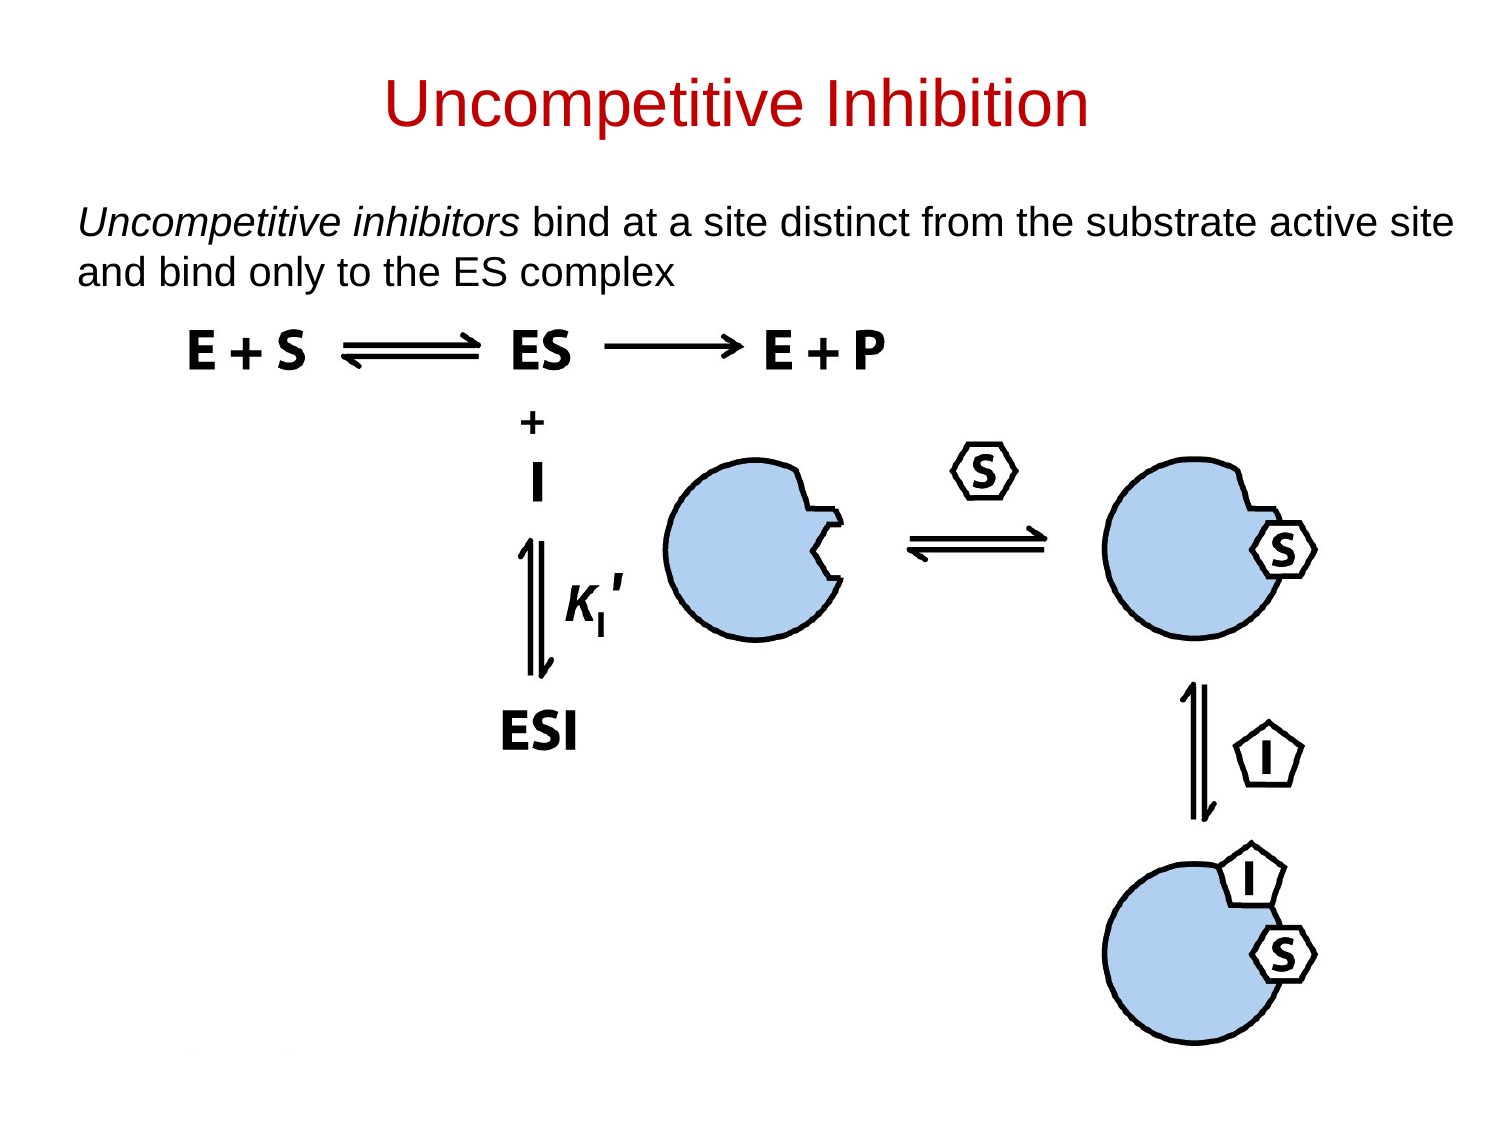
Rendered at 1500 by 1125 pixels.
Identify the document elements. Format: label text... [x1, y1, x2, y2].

text_box Uncompetitive Inhibition [99, 50, 1375, 150]
picture [172, 310, 1328, 1056]
text_box Uncompetitive inhibitors bind at a site distinct from the substrate active site and bind only to the ES complex [62, 187, 1475, 303]
